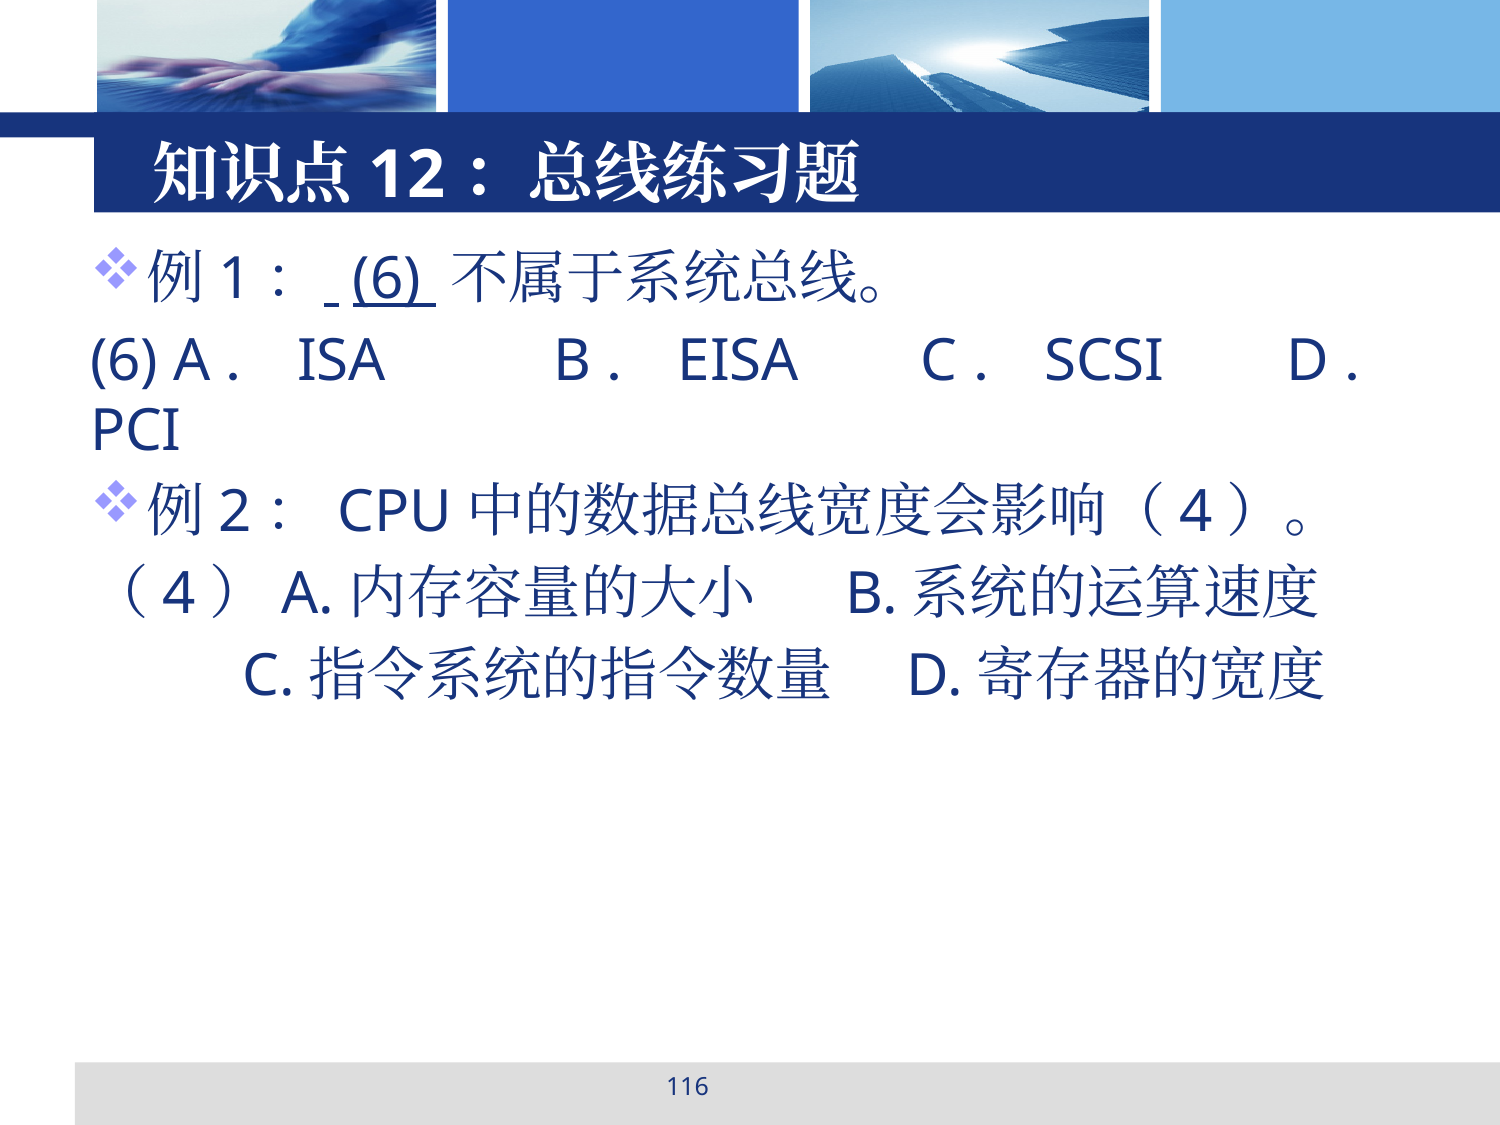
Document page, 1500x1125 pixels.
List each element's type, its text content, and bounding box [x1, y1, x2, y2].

slide_number 116 [512, 1062, 863, 1116]
list 例1： (6) 不属于系统总线。 (6) A．ISA B．EISA C．SCSI D．PCI 例2：CPU中的数据总线宽度会影响（4）。 （4）A.内存容量的大小 B.系统的运算速度 C.指令系统的指令数量 D.寄存器的宽度 [75, 232, 1425, 1034]
picture [97, 1, 437, 112]
title 知识点12：总线练习题 [137, 125, 1488, 218]
picture [810, 1, 1150, 112]
